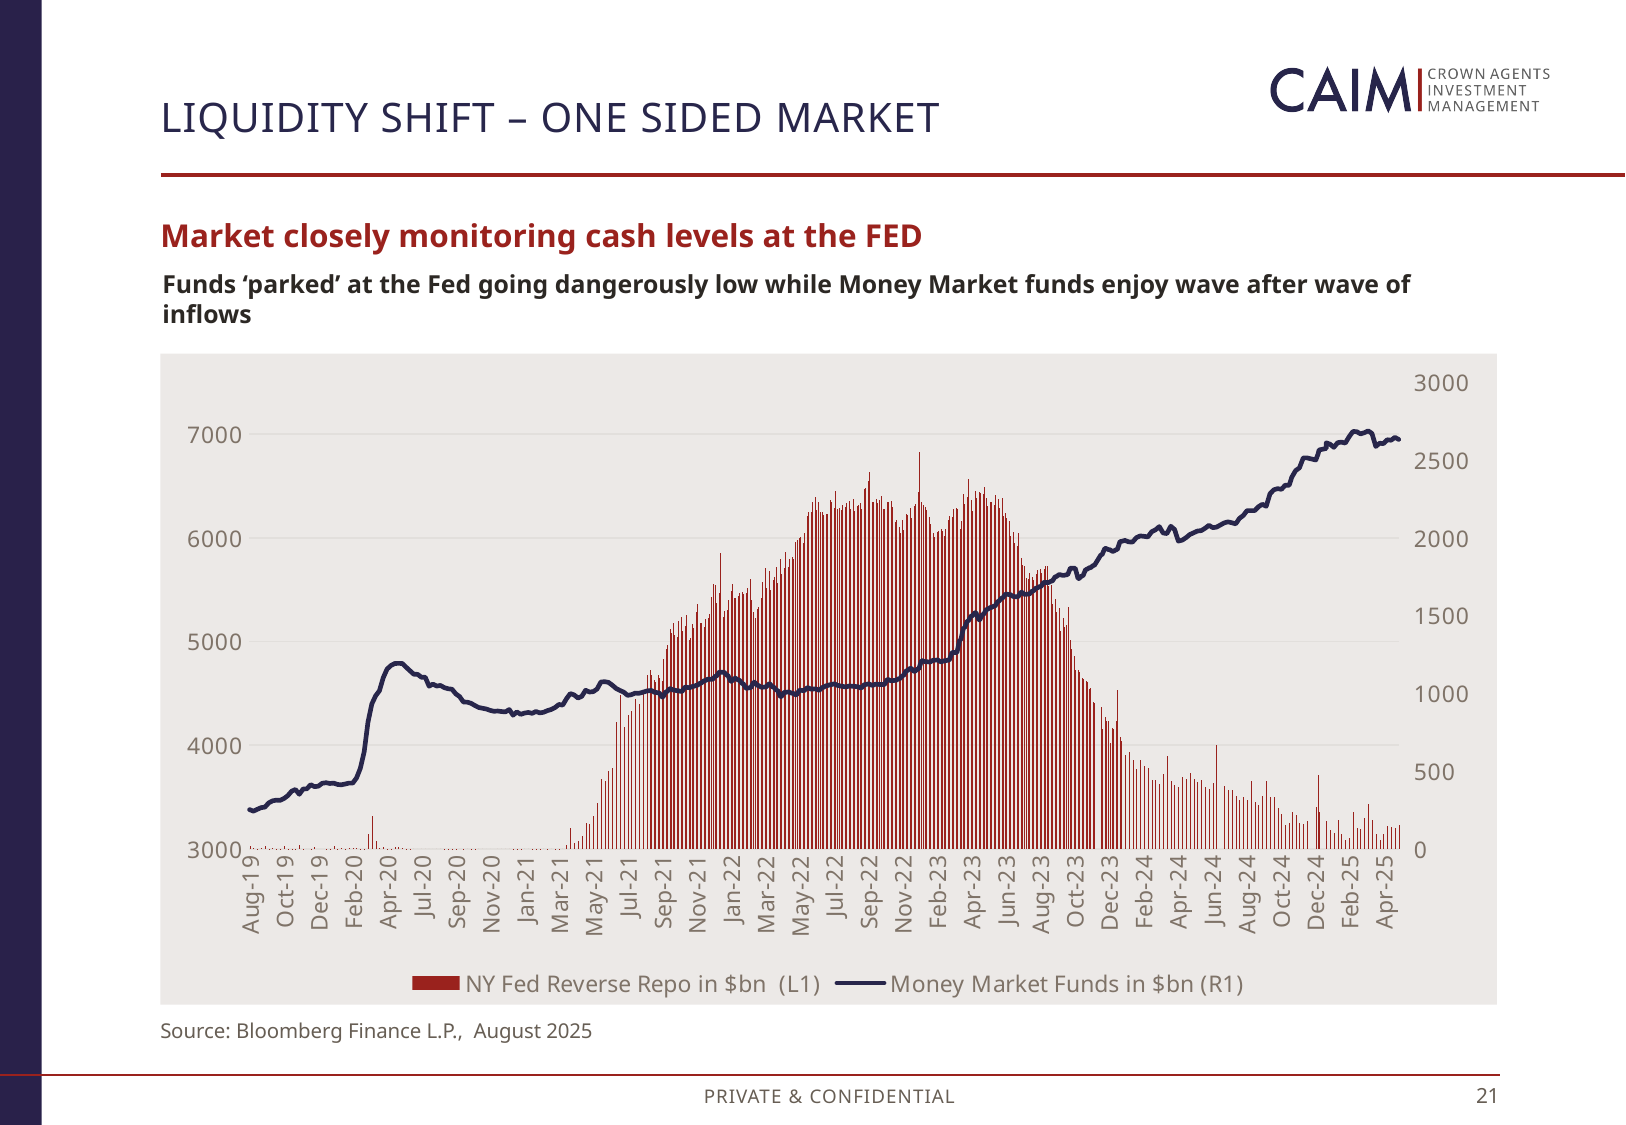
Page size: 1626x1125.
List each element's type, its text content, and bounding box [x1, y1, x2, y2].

picture [1253, 61, 1555, 128]
list Source: Bloomberg Finance L.P., August 2025 [160, 1018, 1247, 1044]
chart [160, 353, 1497, 1005]
title Liquidity shift – one sided market [160, 97, 1247, 142]
list Market closely monitoring cash levels at the FED [160, 215, 1451, 255]
list Funds ‘parked’ at the Fed going dangerously low while Money Market funds enjoy wave after wave of inflows [162, 298, 1499, 329]
